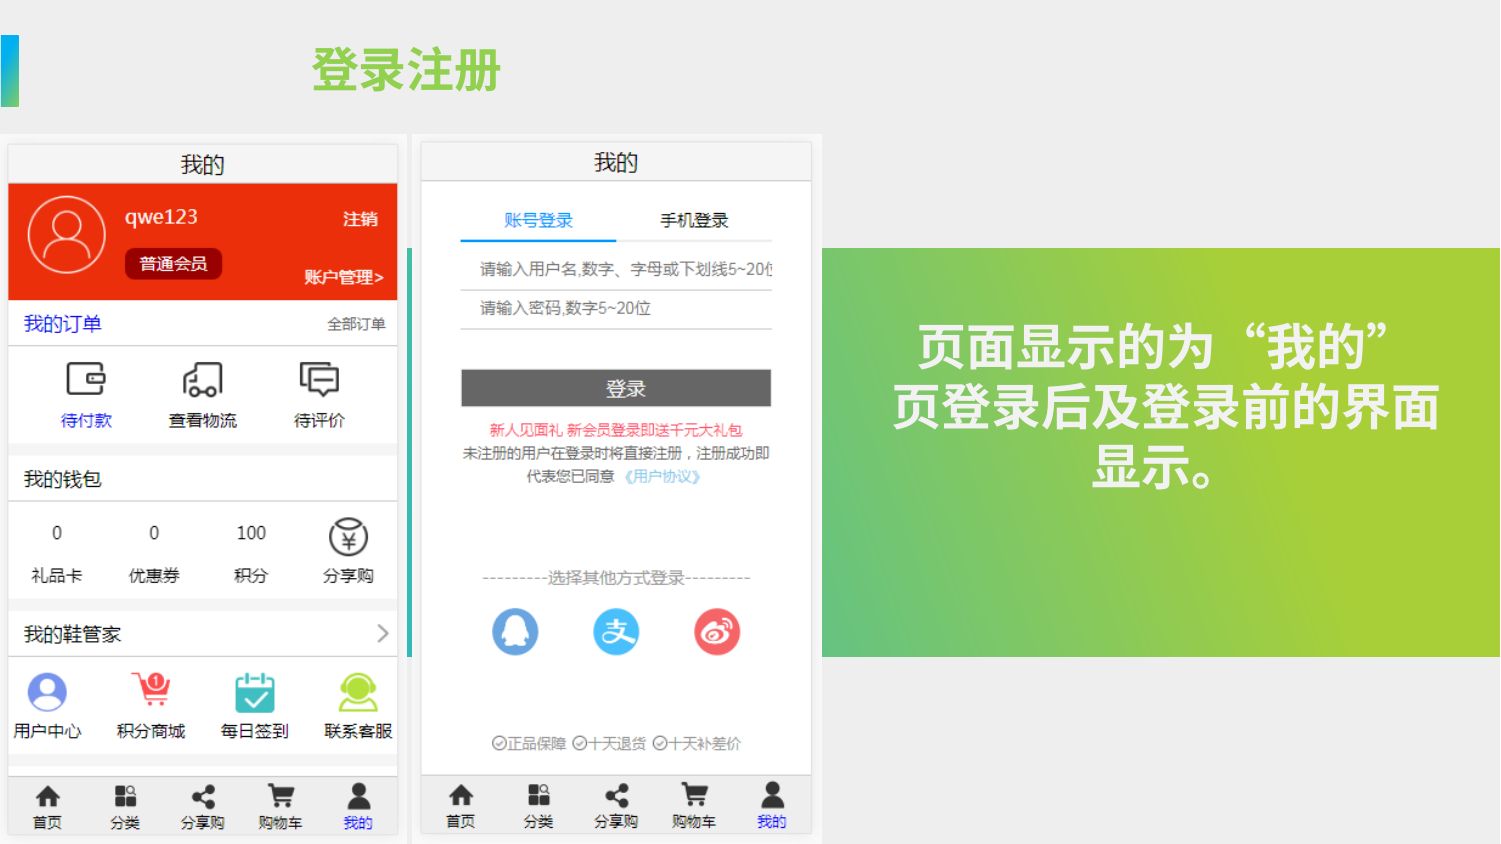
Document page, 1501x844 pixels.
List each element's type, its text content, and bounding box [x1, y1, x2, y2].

text_box 页面显示的为“我的” 页登录后及登录前的界面显示。 [875, 309, 1458, 565]
text_box 登录注册 [299, 34, 515, 104]
picture [412, 134, 823, 844]
text_box [826, 246, 1501, 659]
picture [0, 134, 407, 844]
text_box [0, 34, 21, 109]
